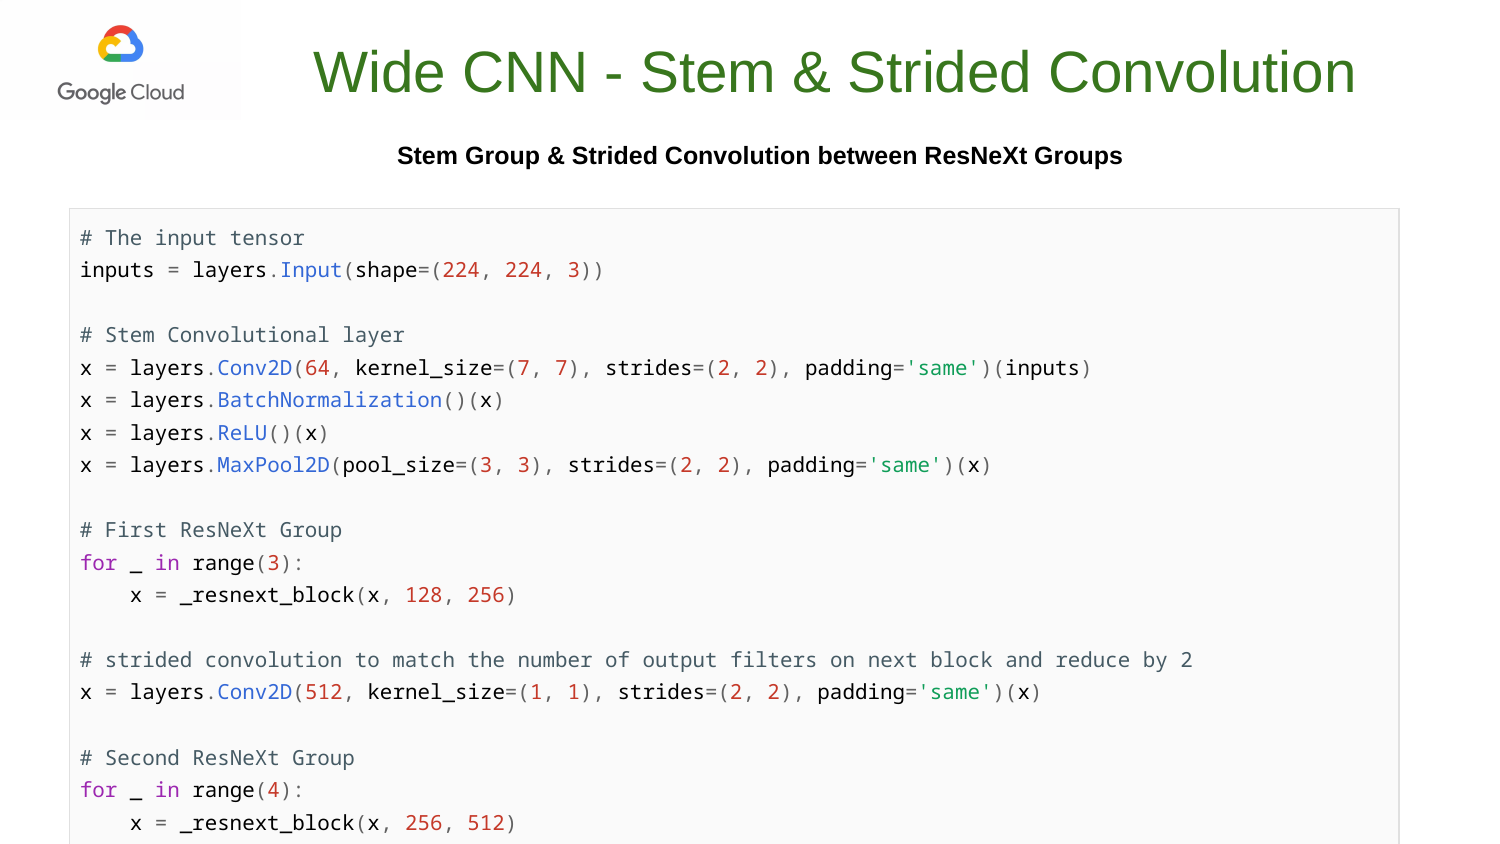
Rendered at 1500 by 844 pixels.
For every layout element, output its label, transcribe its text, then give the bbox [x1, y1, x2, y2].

text_box Stem Group & Strided Convolution between ResNeXt Groups [69, 119, 1453, 826]
table_header # The input tensor inputs = layers.Input(shape=(224, 224, 3)) # Stem Convolutional layer x = layers.Conv2D(64, kernel_size=(7, 7), strides=(2, 2), padding='same')(inputs) x = layers.BatchNormalization()(x) x = layers.ReLU()(x) x = layers.MaxPool2D(pool_size=(3, 3), strides=(2, 2), padding='same')(x) # First ResNeXt Group for _ in range(3): x = _resnext_block(x, 128, 256) # strided convolution to match the number of output filters on next block and reduce by 2 x = layers.Conv2D(512, kernel_size=(1, 1), strides=(2, 2), padding='same')(x) # Second ResNeXt Group for _ in range(4): x = _resnext_block(x, 256, 512) [70, 209, 1398, 844]
subtitle Wide CNN - Stem & Strided Convolution [244, 19, 1500, 150]
picture [0, 0, 241, 121]
